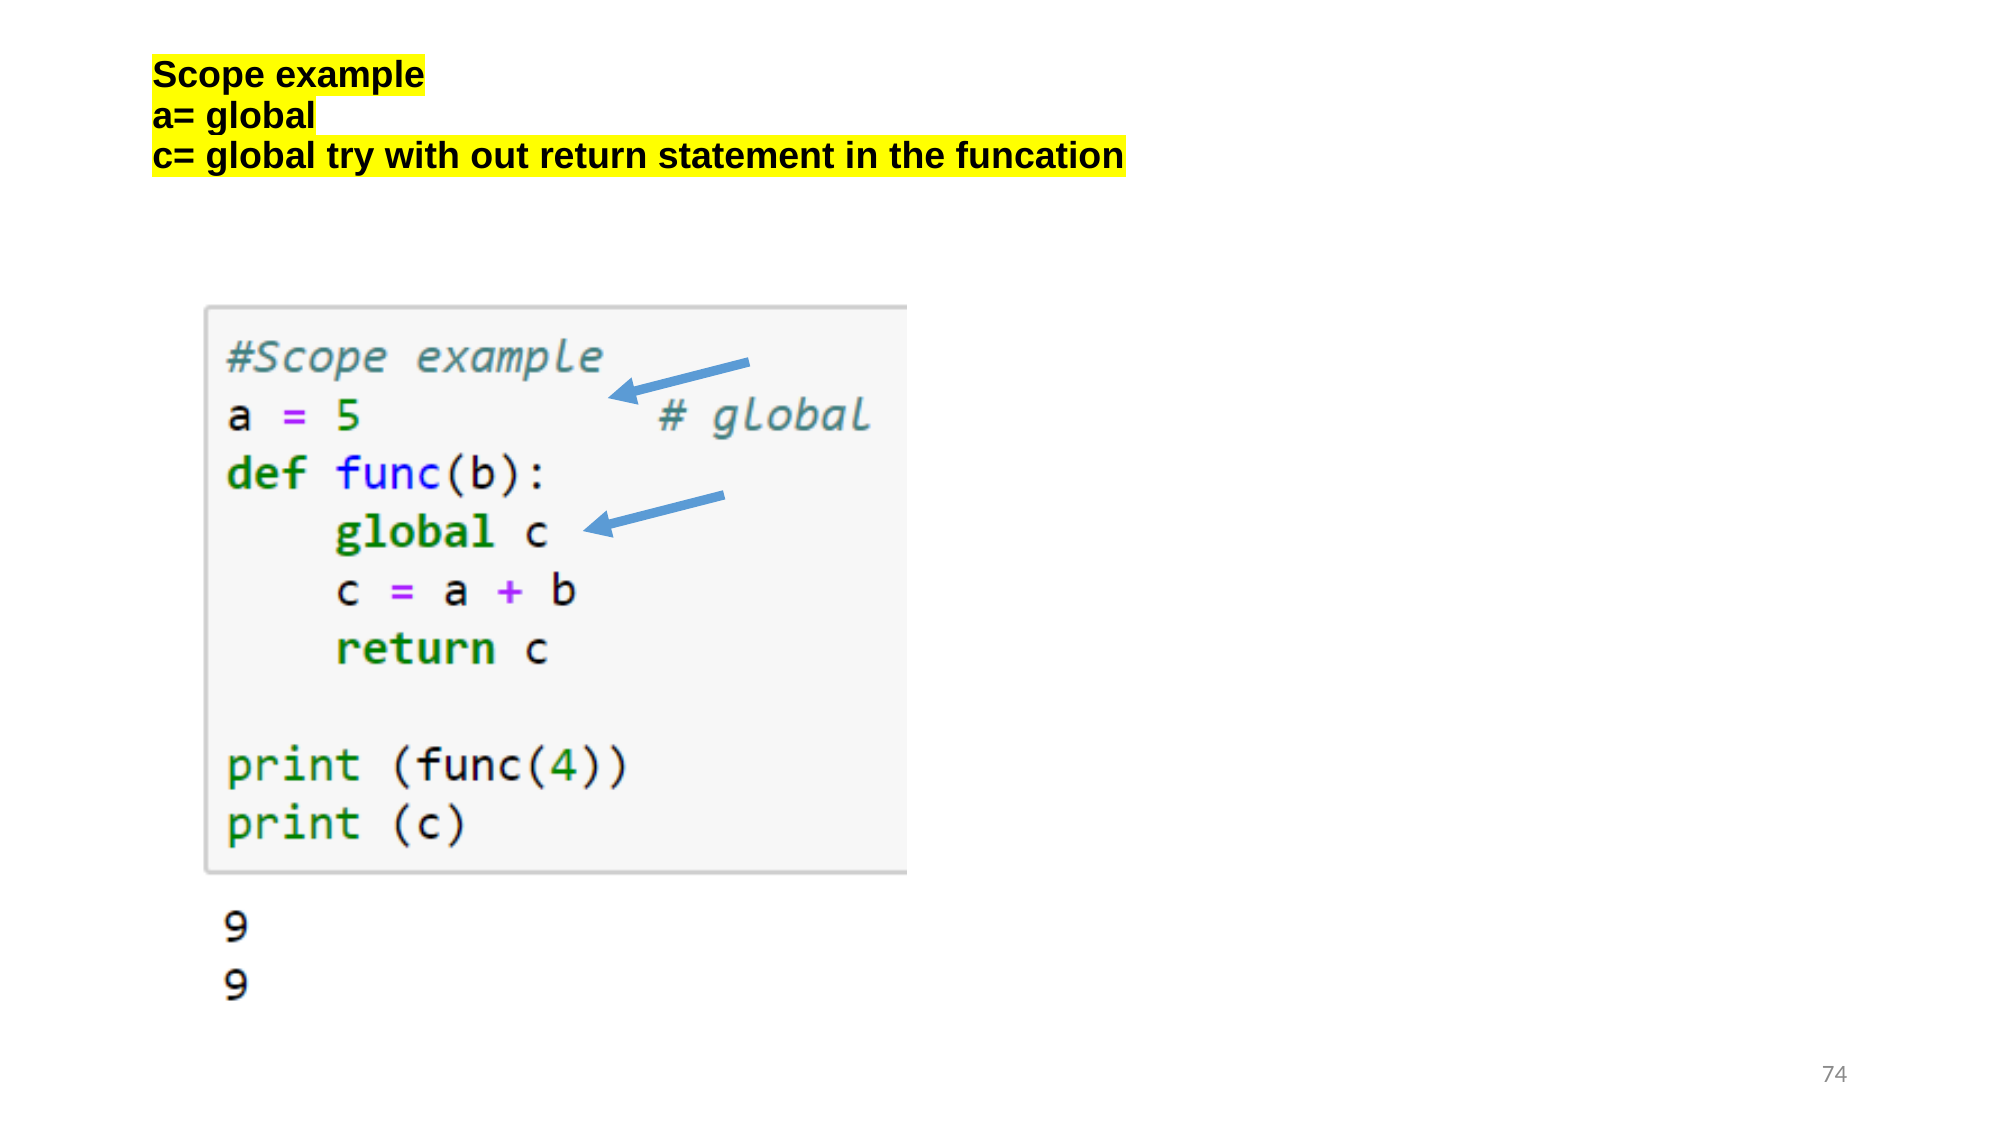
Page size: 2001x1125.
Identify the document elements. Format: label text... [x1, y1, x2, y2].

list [202, 301, 907, 1057]
slide_number 74 [1412, 1042, 1863, 1103]
title Scope example a= global c= global try with out return statement in the funcation [137, 59, 1863, 173]
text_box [582, 494, 725, 531]
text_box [607, 361, 750, 399]
